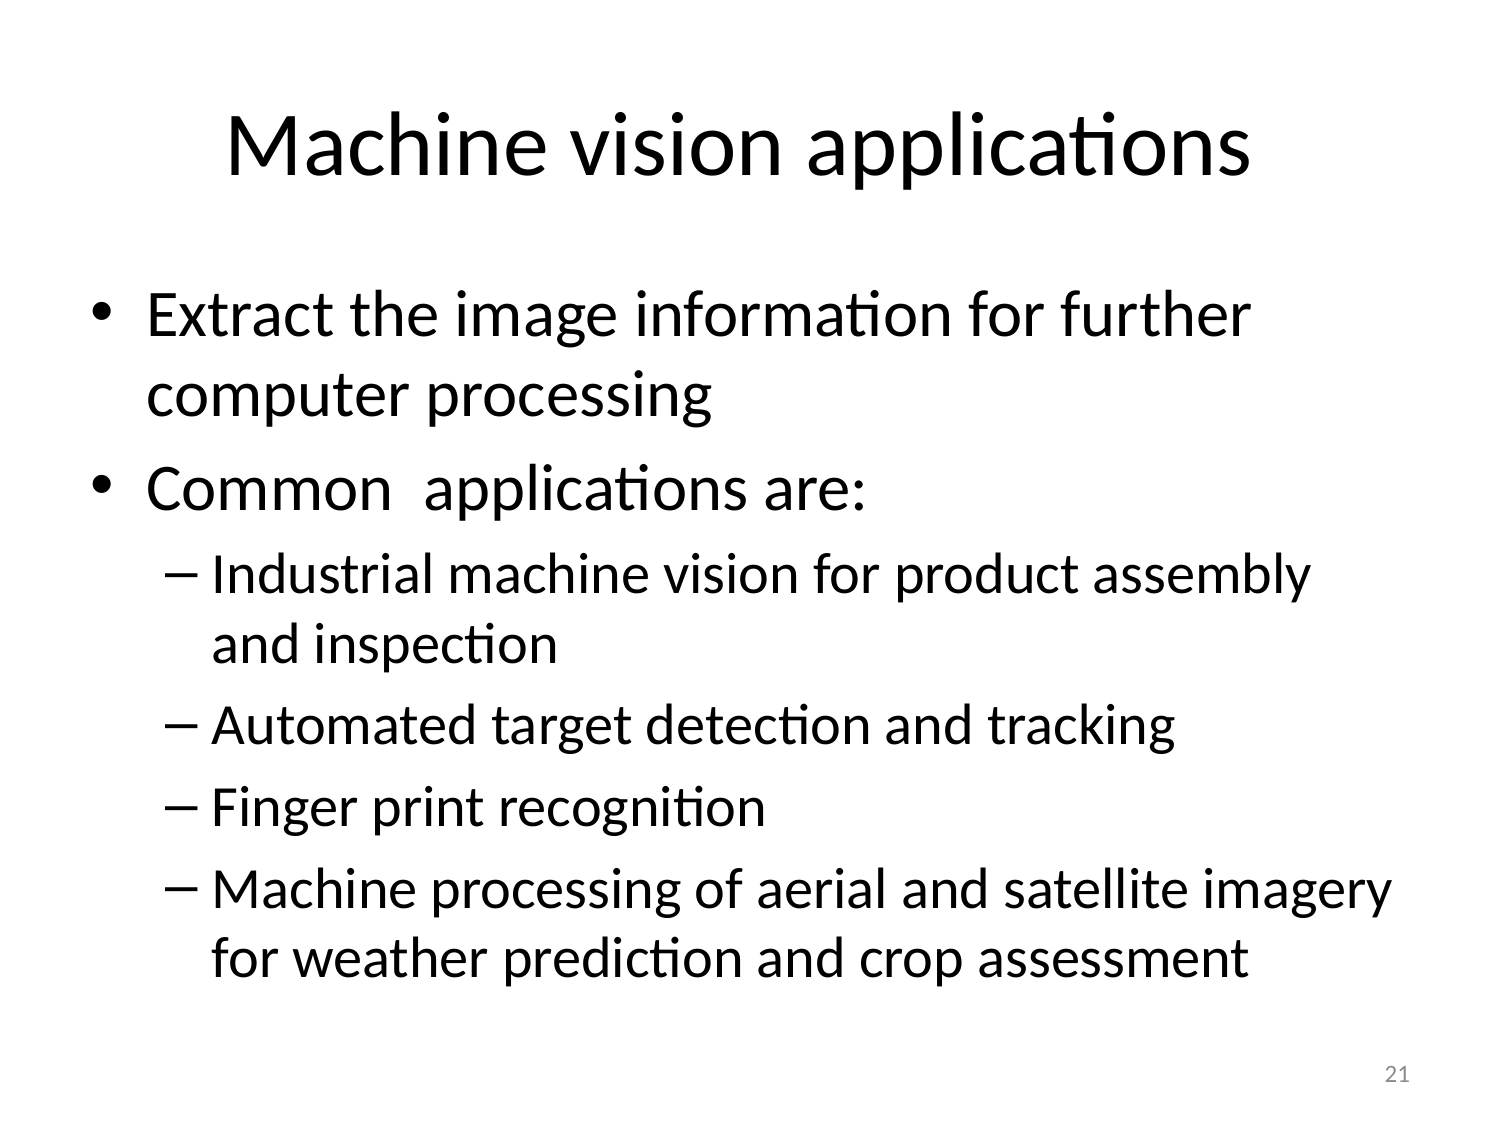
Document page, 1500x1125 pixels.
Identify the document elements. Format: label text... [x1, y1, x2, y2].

title Machine vision applications [75, 45, 1425, 233]
slide_number 21 [1074, 1042, 1425, 1103]
list Extract the image information for further computer processing Common applications are: Industrial machine vision for product assembly and inspection Automated target detection and tracking Finger print recognition Machine processing of aerial and satellite imagery for weather prediction and crop assessment [75, 262, 1425, 1005]
